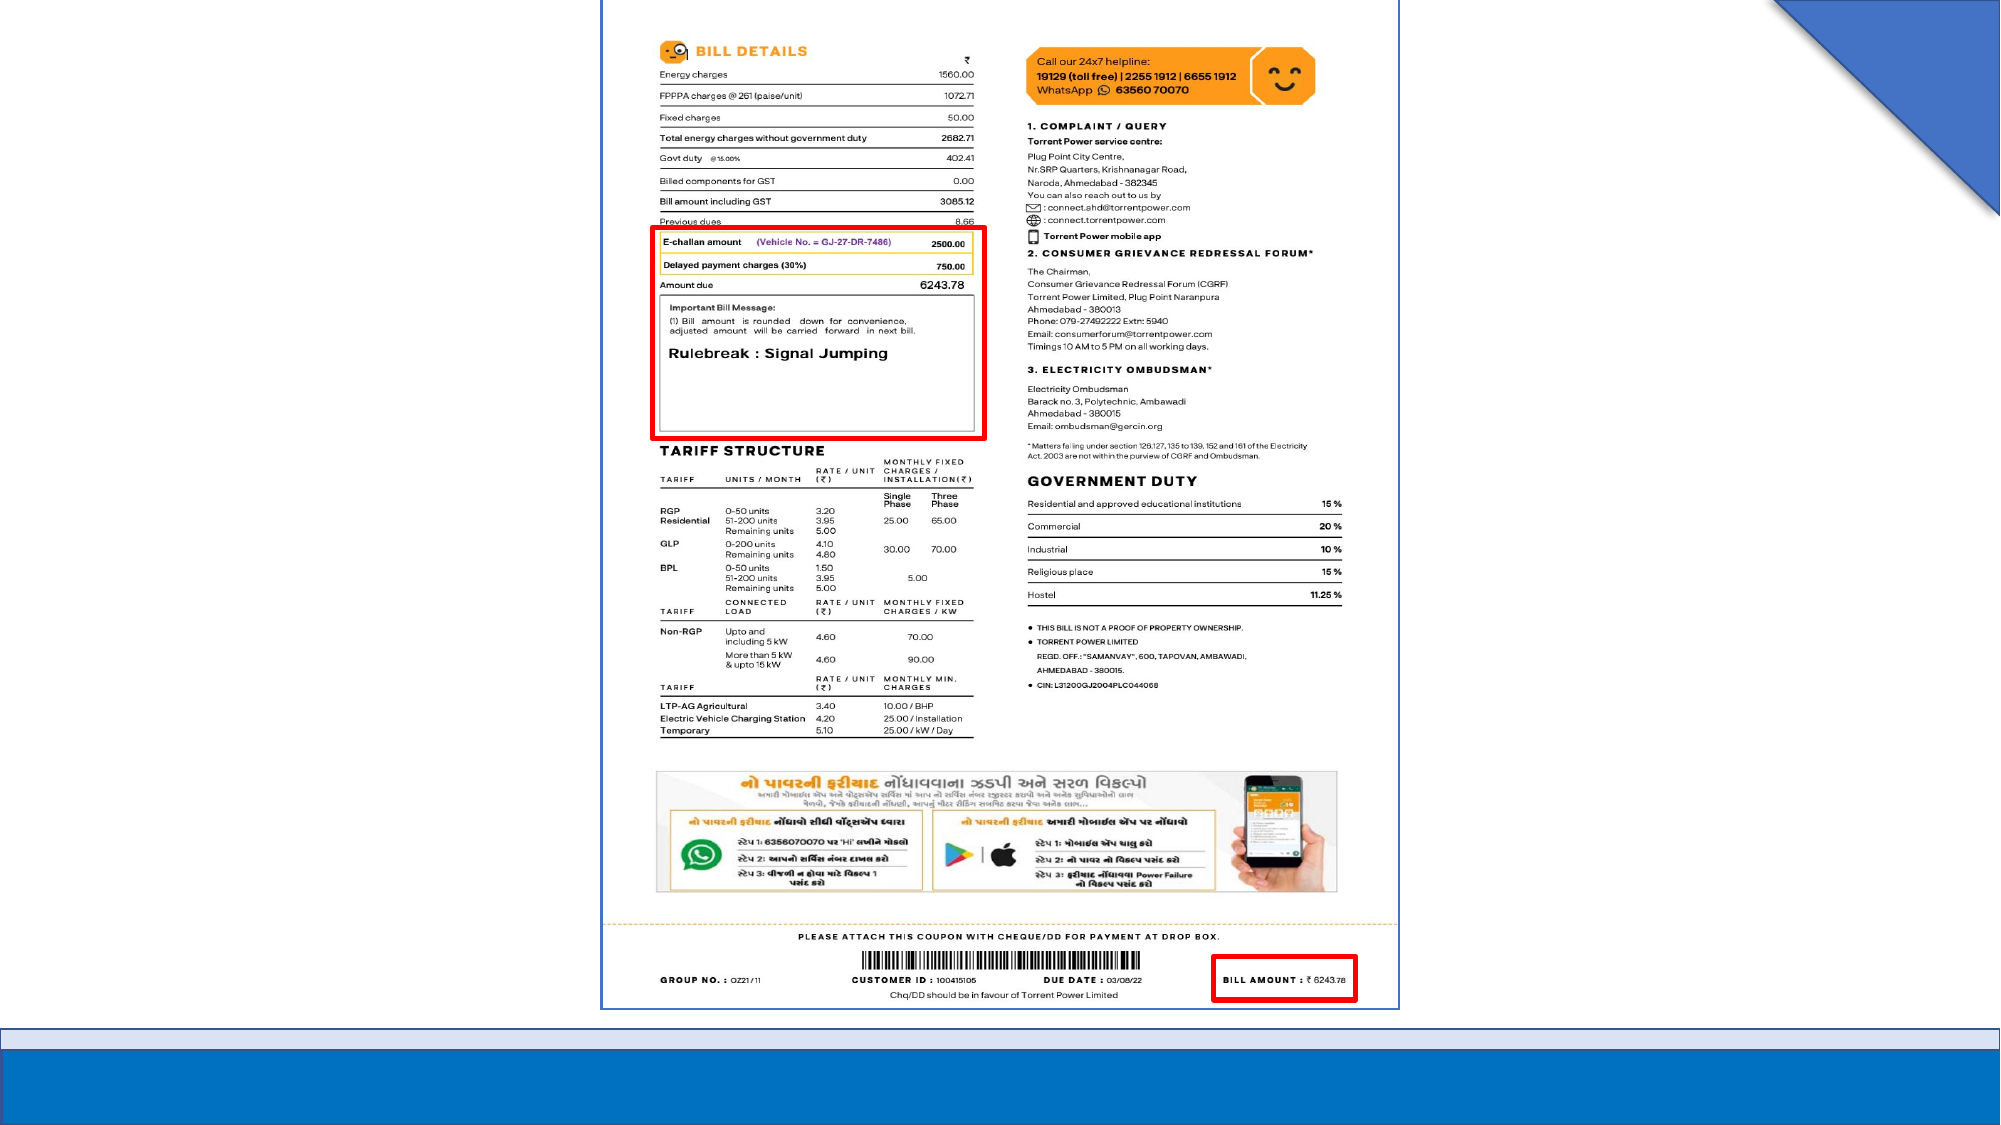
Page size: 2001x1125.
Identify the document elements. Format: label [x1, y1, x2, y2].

text_box [1773, 0, 2000, 217]
text_box [0, 1029, 2000, 1125]
picture [602, 0, 1398, 1009]
